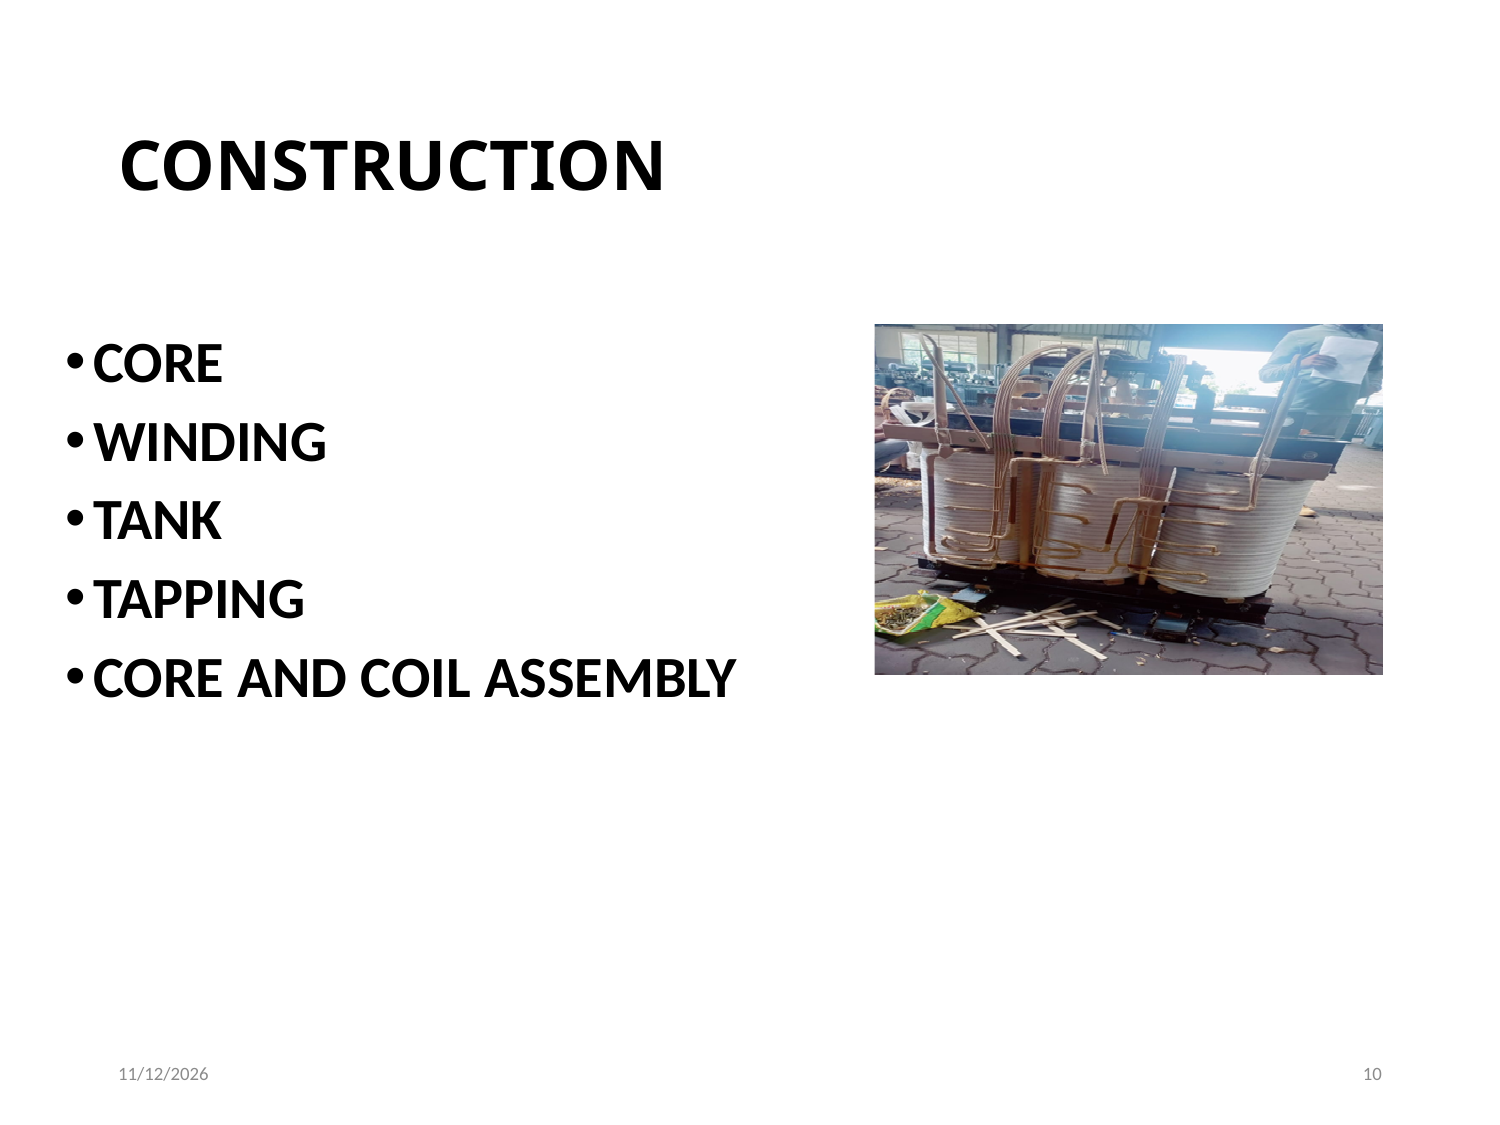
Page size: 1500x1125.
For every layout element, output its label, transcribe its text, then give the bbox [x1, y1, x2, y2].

slide_number 10 [1059, 1042, 1397, 1103]
list CORE WINDING TANK TAPPING CORE AND COIL ASSEMBLY [50, 324, 1500, 1125]
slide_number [103, 1042, 441, 1103]
title CONSTRUCTION [103, 59, 1397, 278]
picture [874, 324, 1383, 675]
